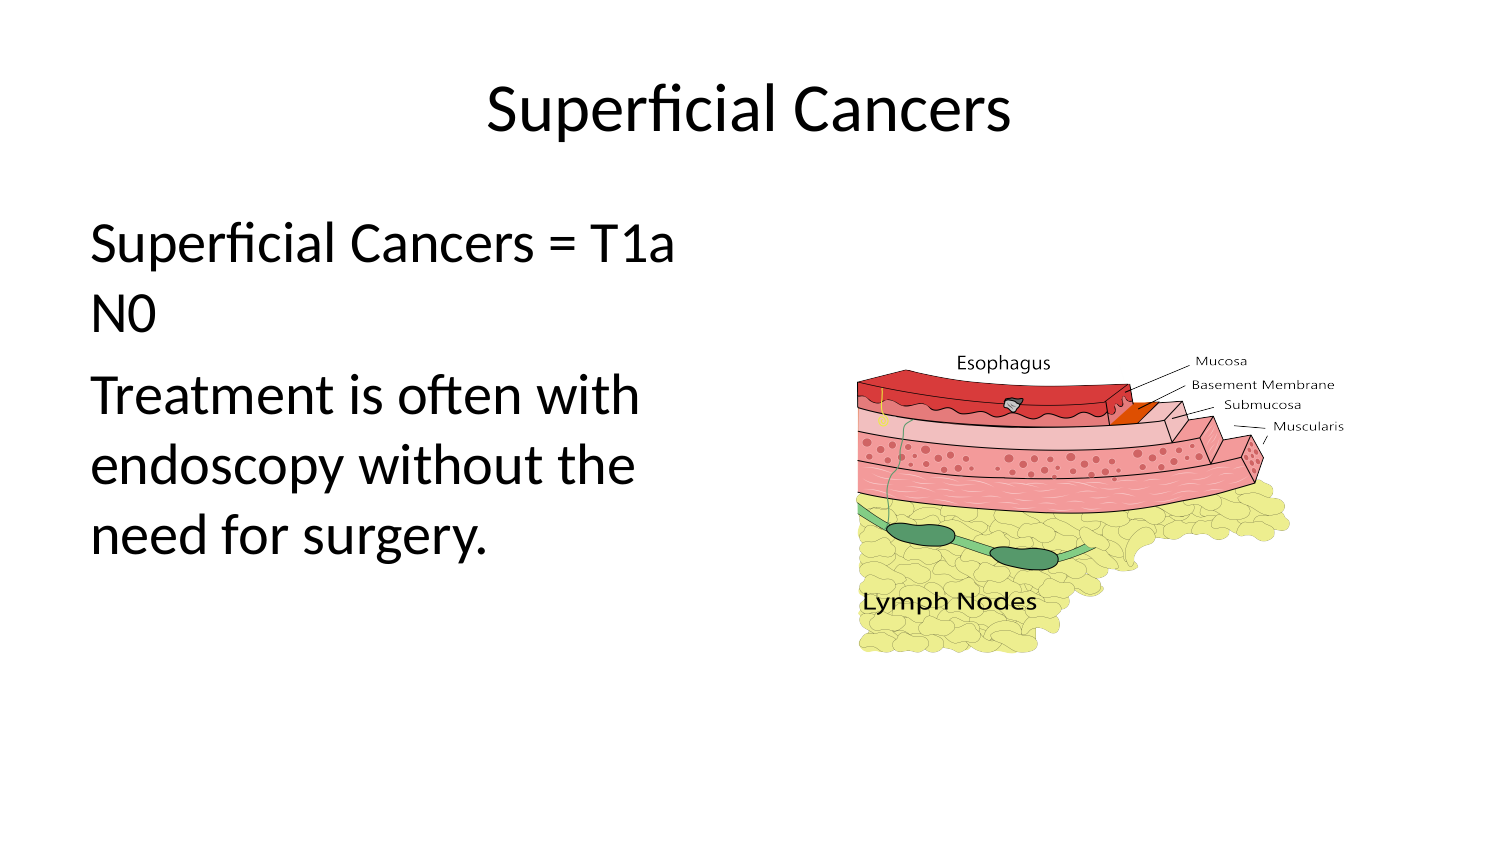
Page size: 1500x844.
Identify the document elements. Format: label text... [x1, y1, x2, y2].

list Superficial Cancers = T1a N0 Treatment is often with endoscopy without the need for surgery. [75, 196, 738, 754]
picture [762, 287, 1426, 661]
title Superficial Cancers [75, 33, 1425, 175]
